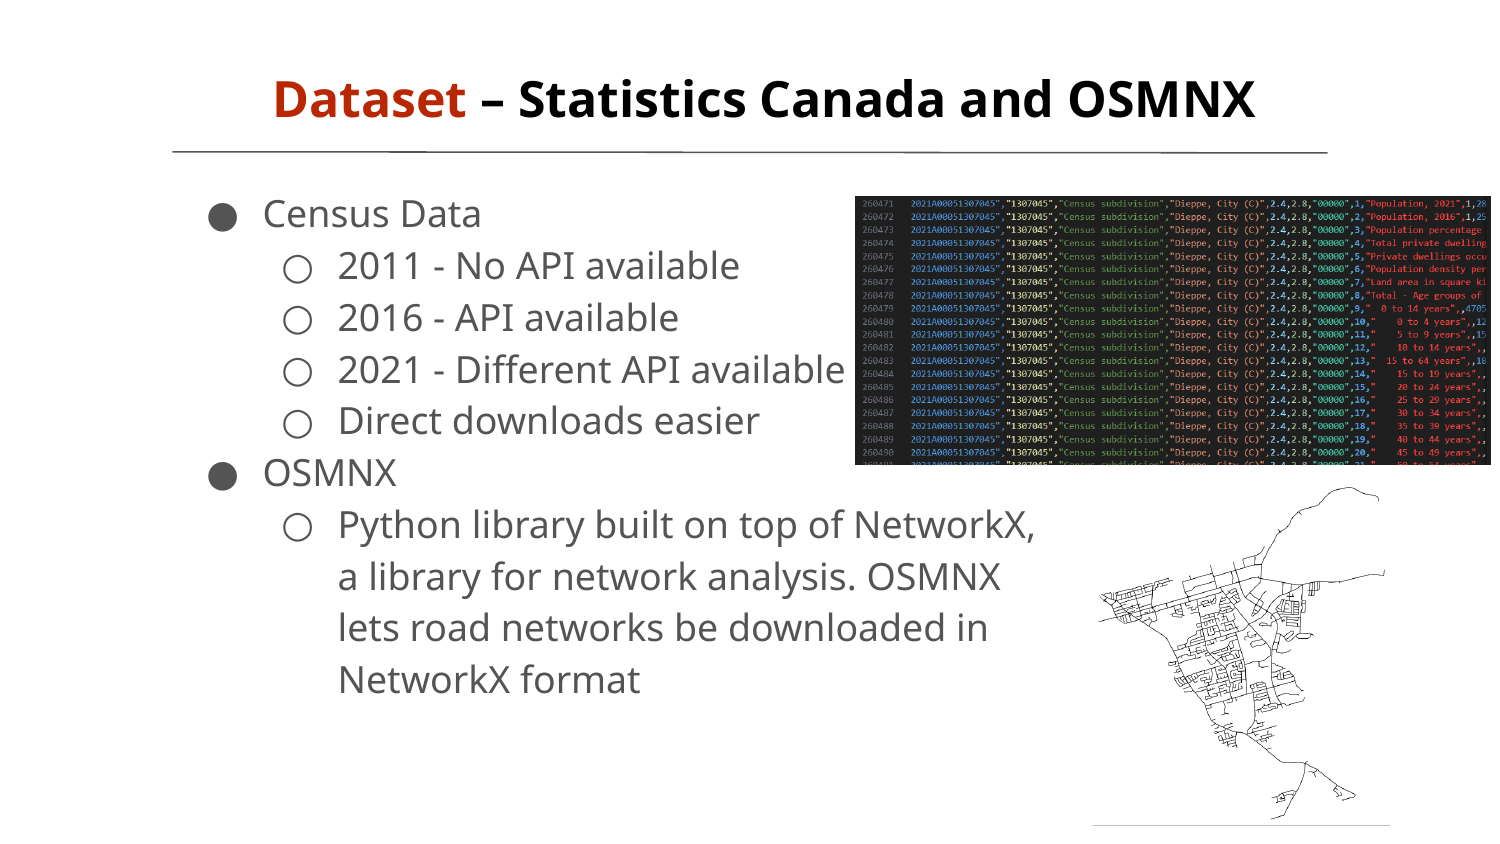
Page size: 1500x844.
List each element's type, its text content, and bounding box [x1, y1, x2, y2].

picture [855, 196, 1491, 465]
text_box Dataset – Statistics Canada and OSMNX [0, 43, 1500, 146]
text_box Census Data 2011 - No API available 2016 - API available 2021 - Different API available Direct downloads easier OSMNX Python library built on top of NetworkX, a library for network analysis. OSMNX lets road networks be downloaded in NetworkX format [172, 168, 1074, 794]
picture [1087, 475, 1395, 831]
